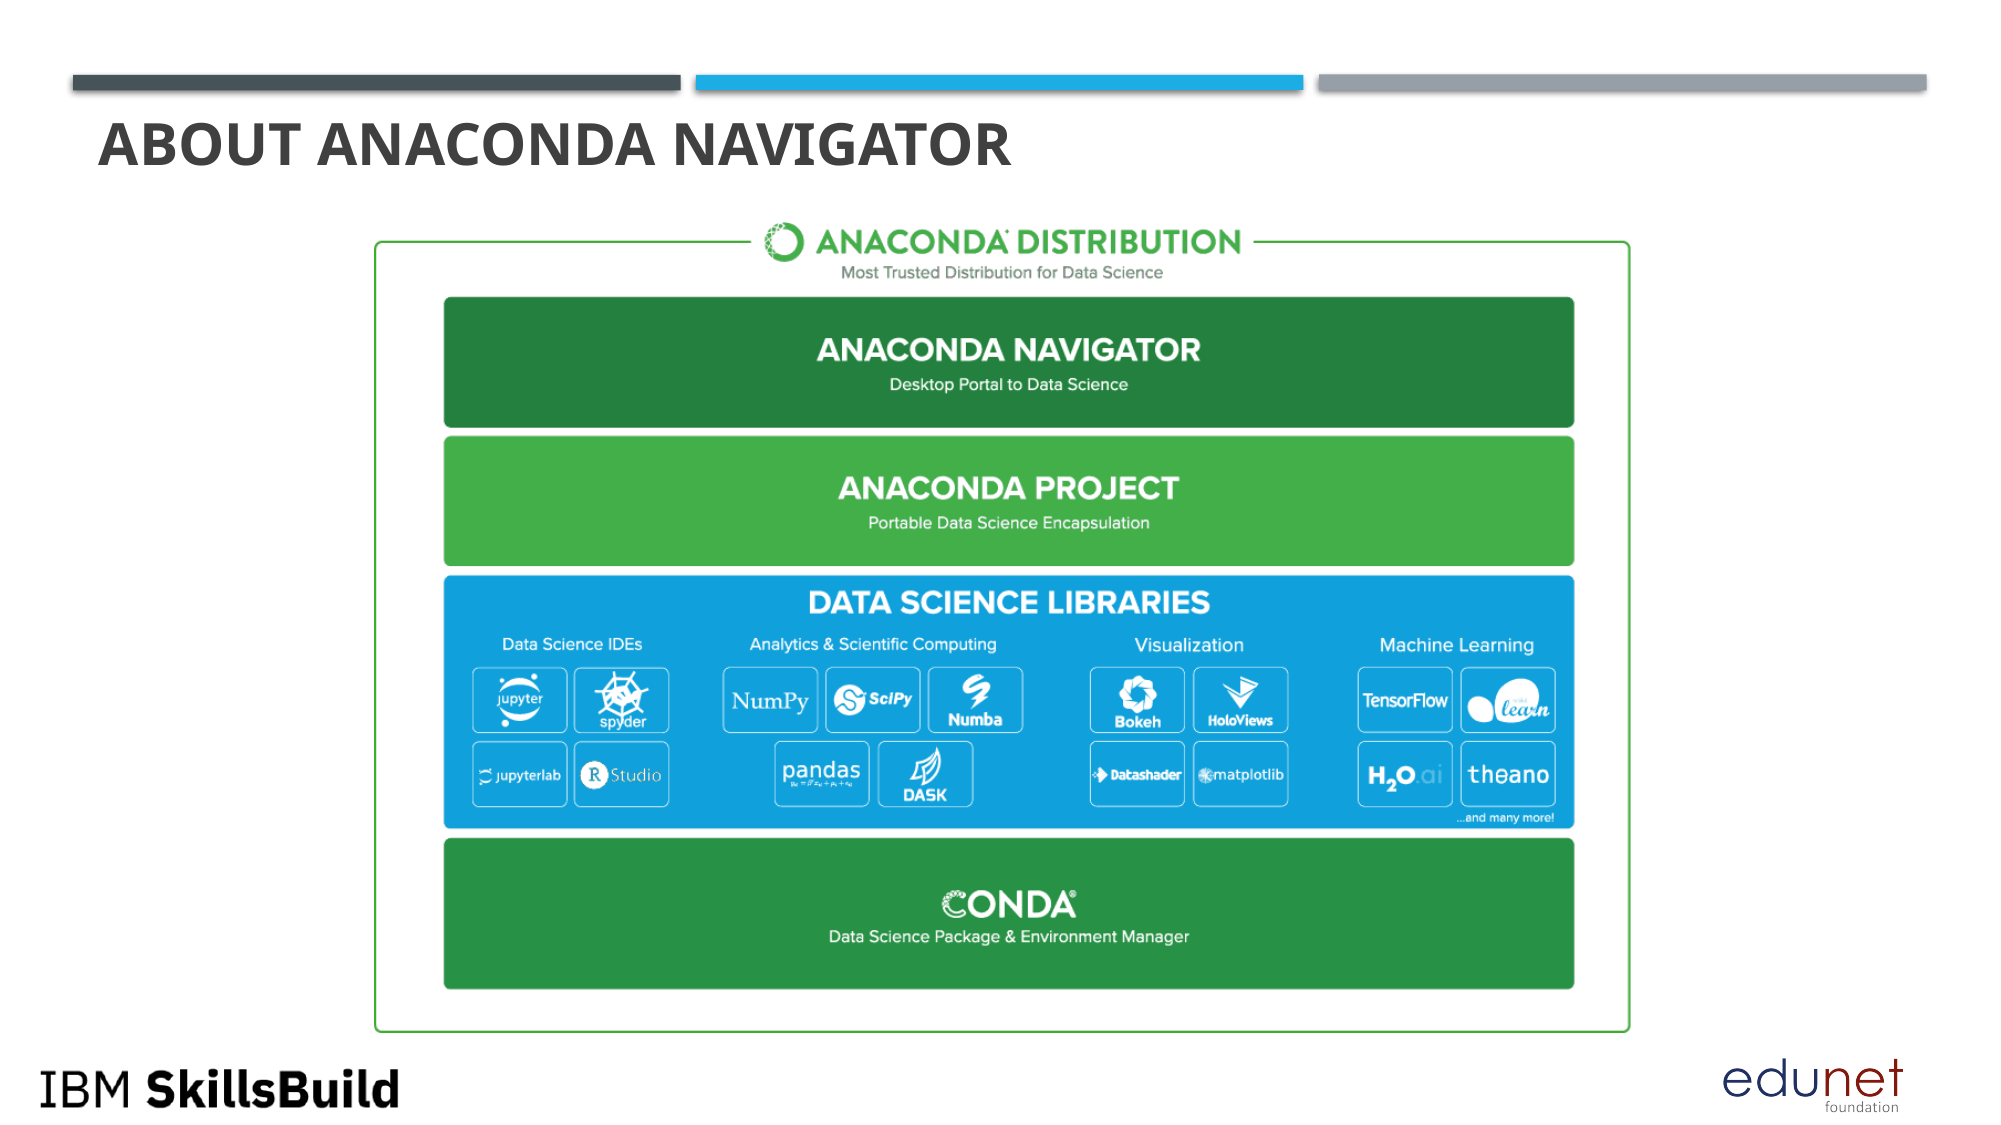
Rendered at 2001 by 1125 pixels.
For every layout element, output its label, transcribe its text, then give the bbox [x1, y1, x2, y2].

picture [373, 221, 1631, 1034]
picture [1719, 1056, 1905, 1116]
text_box ABOUT ANACONDA NAVIGATOR [84, 99, 1350, 185]
picture [14, 1047, 419, 1125]
